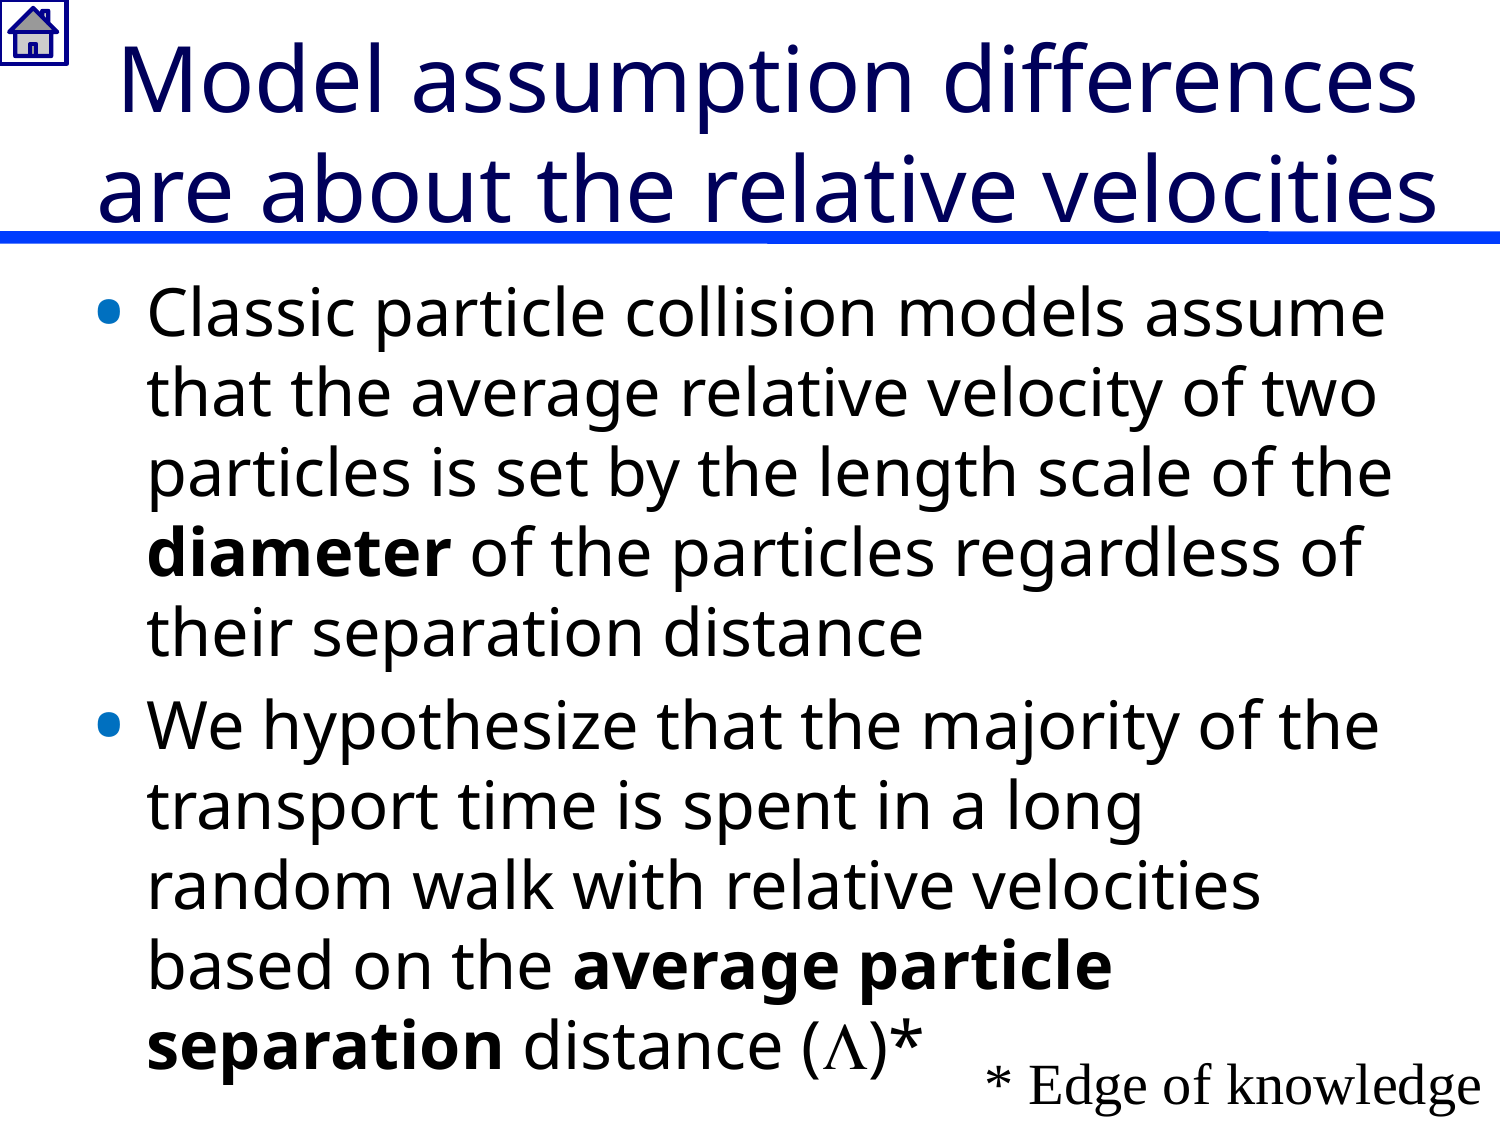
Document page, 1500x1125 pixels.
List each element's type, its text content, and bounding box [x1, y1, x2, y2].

text_box * Edge of knowledge [970, 1039, 1498, 1124]
list Classic particle collision models assume that the average relative velocity of two particles is set by the length scale of the diameter of the particles regardless of their separation distance We hypothesize that the majority of the transport time is spent in a long random walk with relative velocities based on the average particle separation distance (L)* [74, 262, 1426, 1006]
title Model assumption differences are about the relative velocities [75, 37, 1463, 225]
